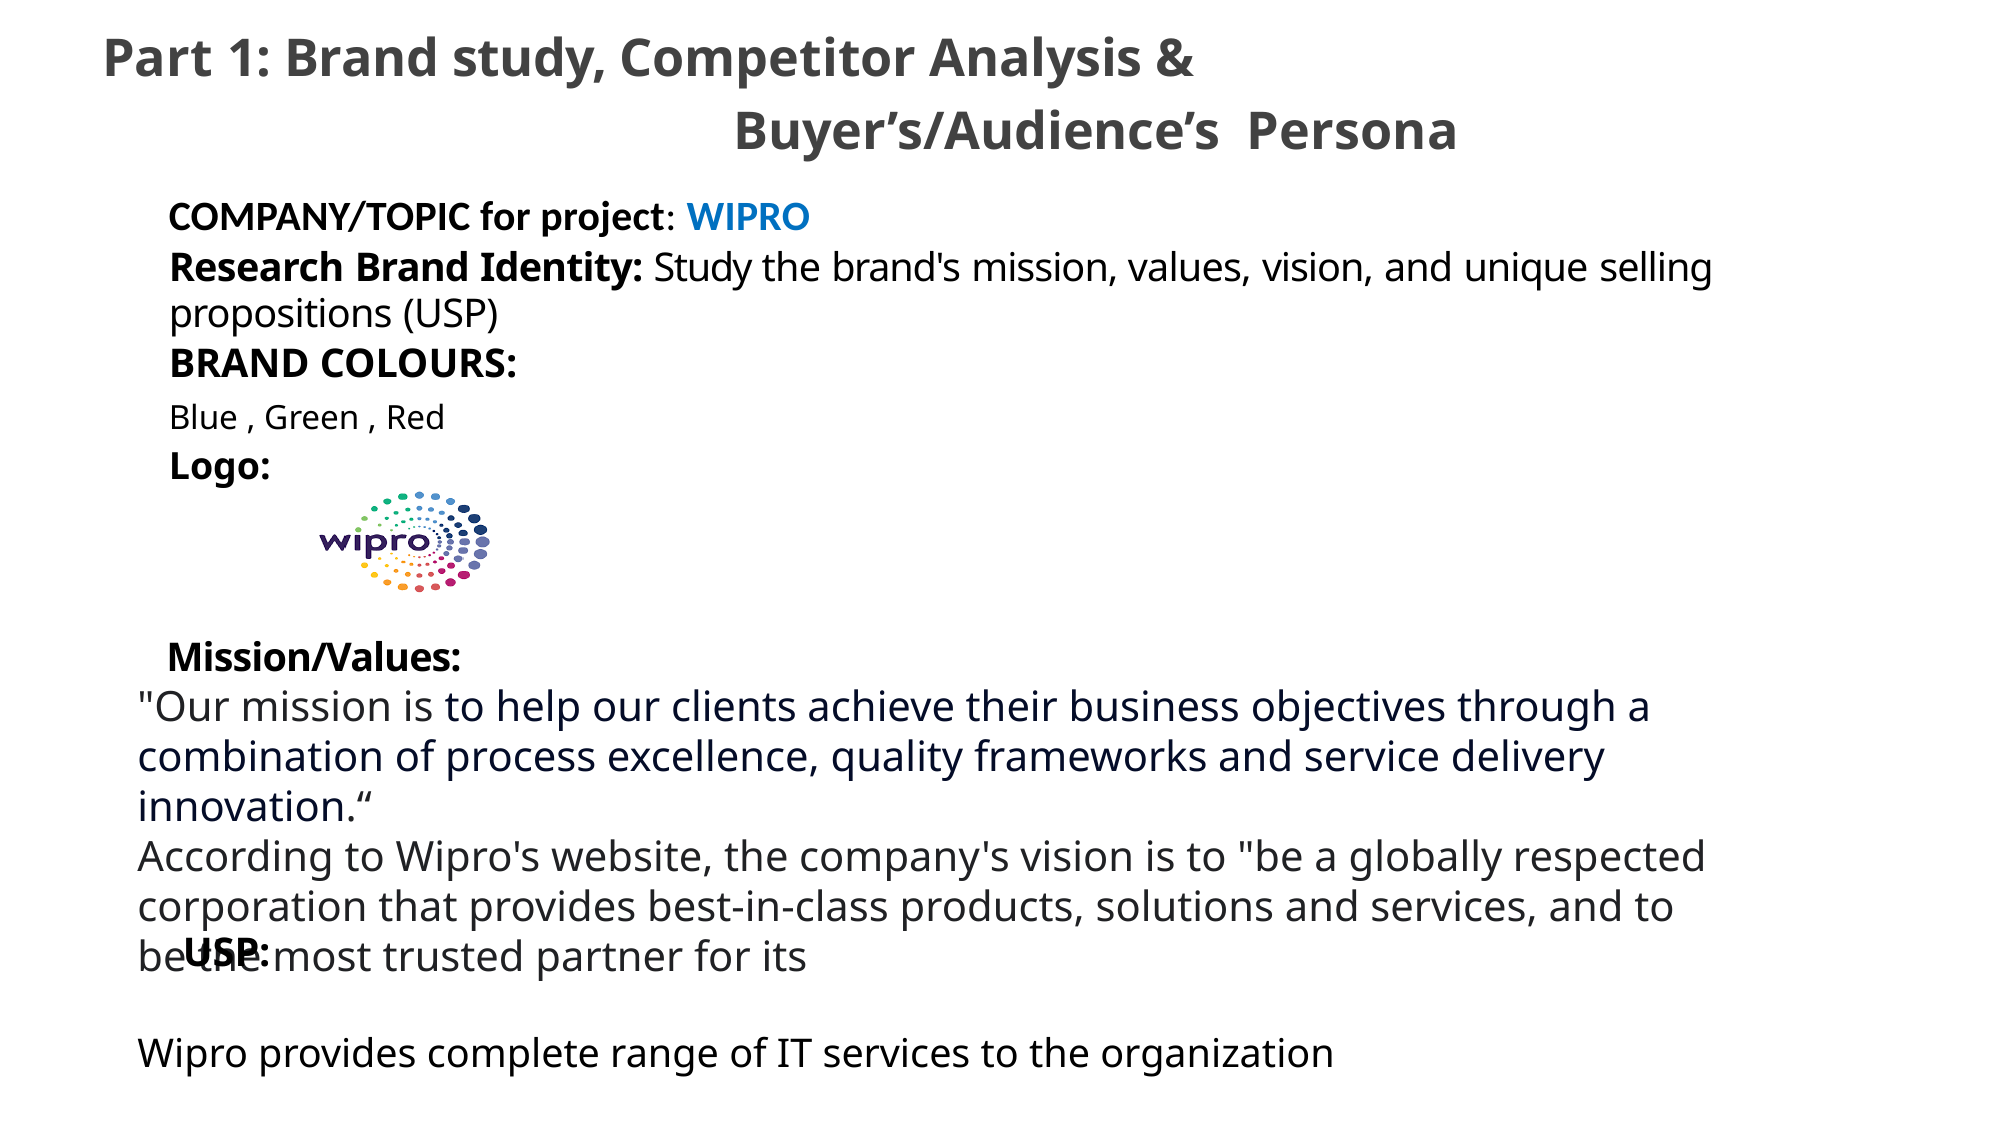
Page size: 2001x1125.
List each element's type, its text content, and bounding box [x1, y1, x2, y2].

text_box COMPANY/TOPIC for project: WIPRO Research Brand Identity: Study the brand's mission, values, vision, and unique selling propositions (USP) BRAND COLOURS: Blue , Green , Red Logo: Mission/Values: "Our mission is to help our clients achieve their business objectives through a combination of process excellence, quality frameworks and service delivery innovation.“ According to Wipro's website, the company's vision is to "be a globally respected corporation that provides best-in-class products, solutions and services, and to be the most trusted partner for its Wipro provides complete range of IT services to the organization [135, 187, 1725, 1076]
picture [287, 459, 523, 623]
title Part 1: Brand study, Competitor Analysis & Buyer’s/Audience’s Persona [99, 12, 1650, 367]
text_box USP: [180, 924, 1646, 975]
